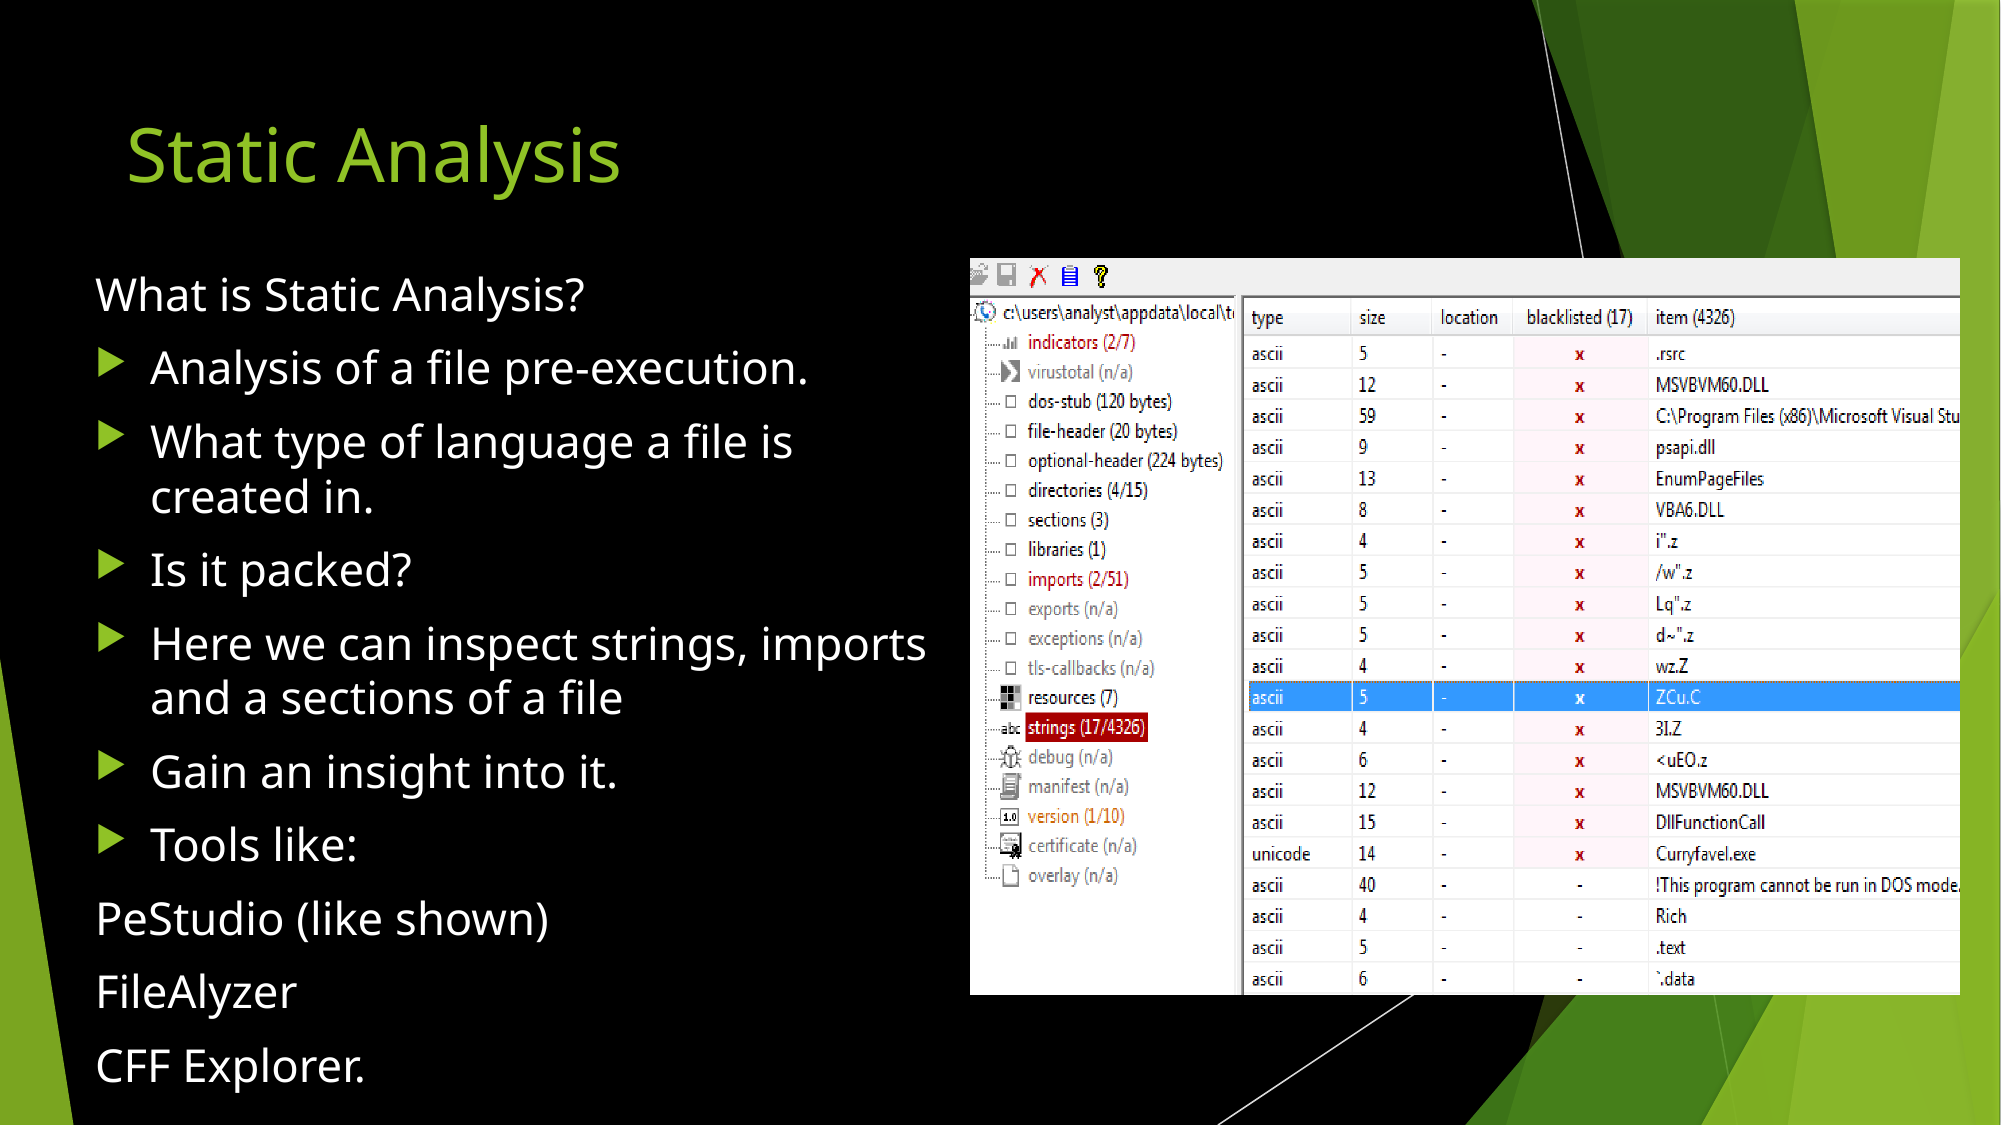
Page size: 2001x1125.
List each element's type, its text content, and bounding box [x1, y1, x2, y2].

list What is Static Analysis? Analysis of a file pre-execution. What type of language a file is created in. Is it packed? Here we can inspect strings, imports and a sections of a file Gain an insight into it. Tools like: PeStudio (like shown) FileAlyzer CFF Explorer. [79, 258, 971, 1107]
title Static Analysis [111, 99, 1522, 258]
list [969, 258, 1961, 995]
